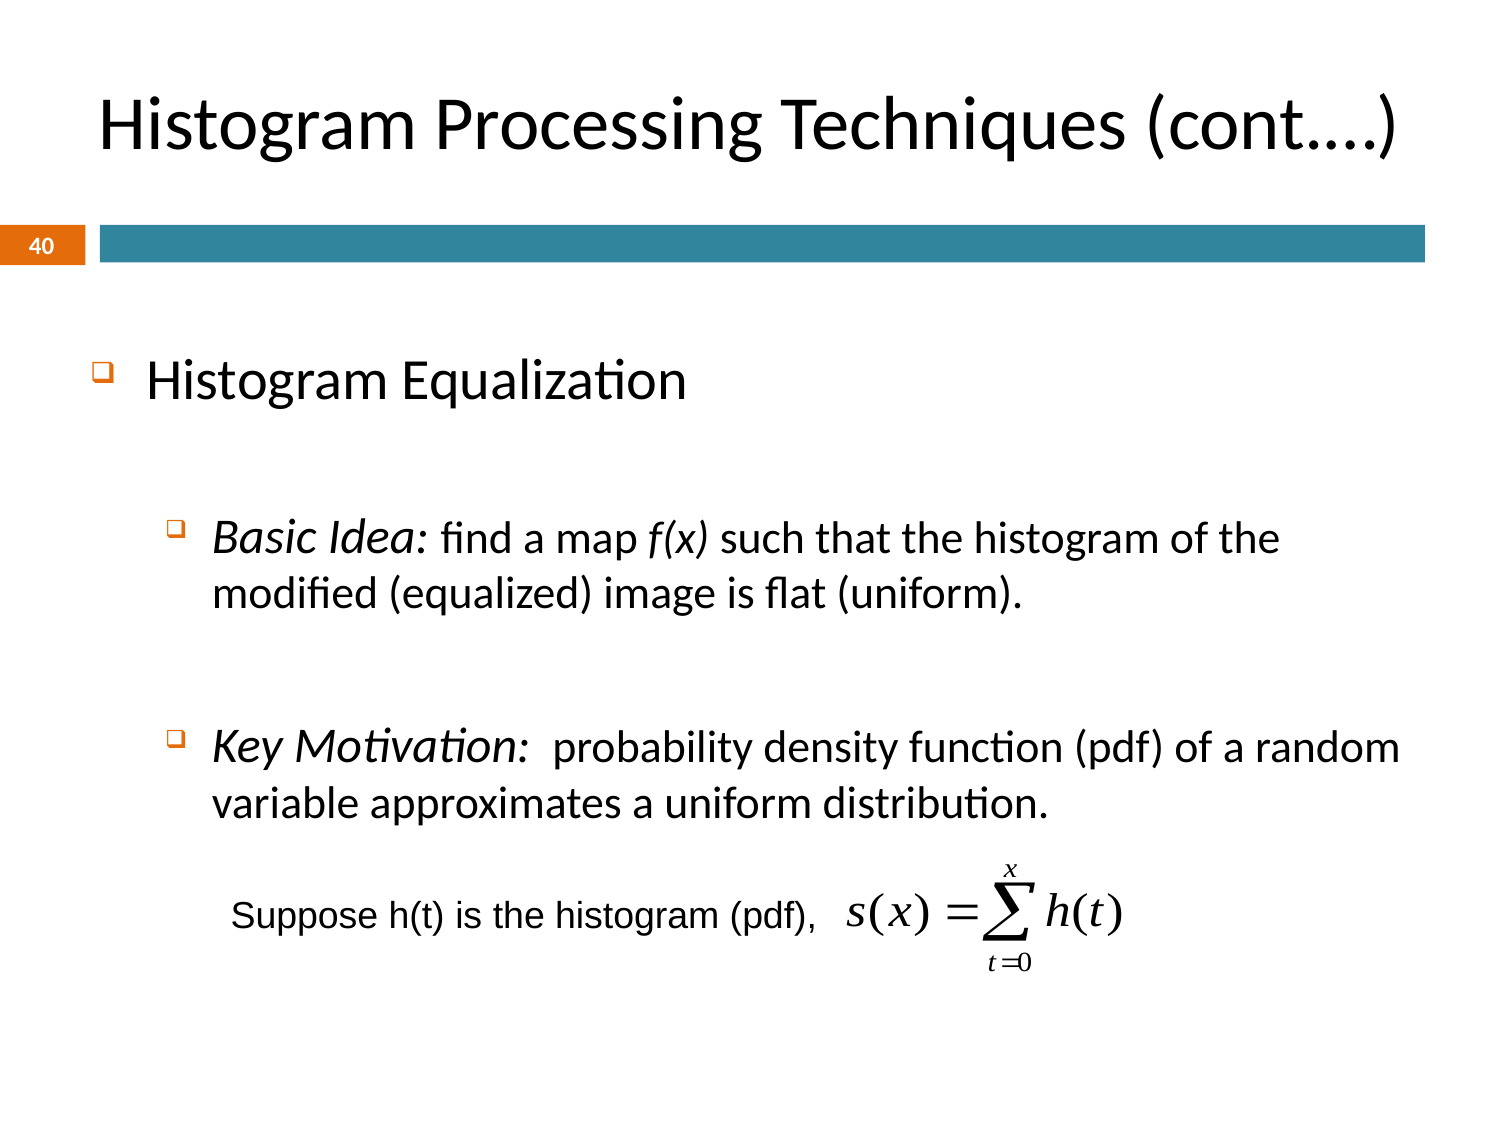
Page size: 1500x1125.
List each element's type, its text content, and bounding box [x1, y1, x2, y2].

text_box [98, 223, 1427, 265]
slide_number 40 [0, 224, 86, 266]
title Histogram Processing Techniques (cont.…) [75, 24, 1425, 213]
list Histogram Equalization Basic Idea: find a map f(x) such that the histogram of the modified (equalized) image is flat (uniform). Key Motivation: probability density function (pdf) of a random variable approximates a uniform distribution. [75, 262, 1425, 1005]
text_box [212, 846, 1132, 982]
